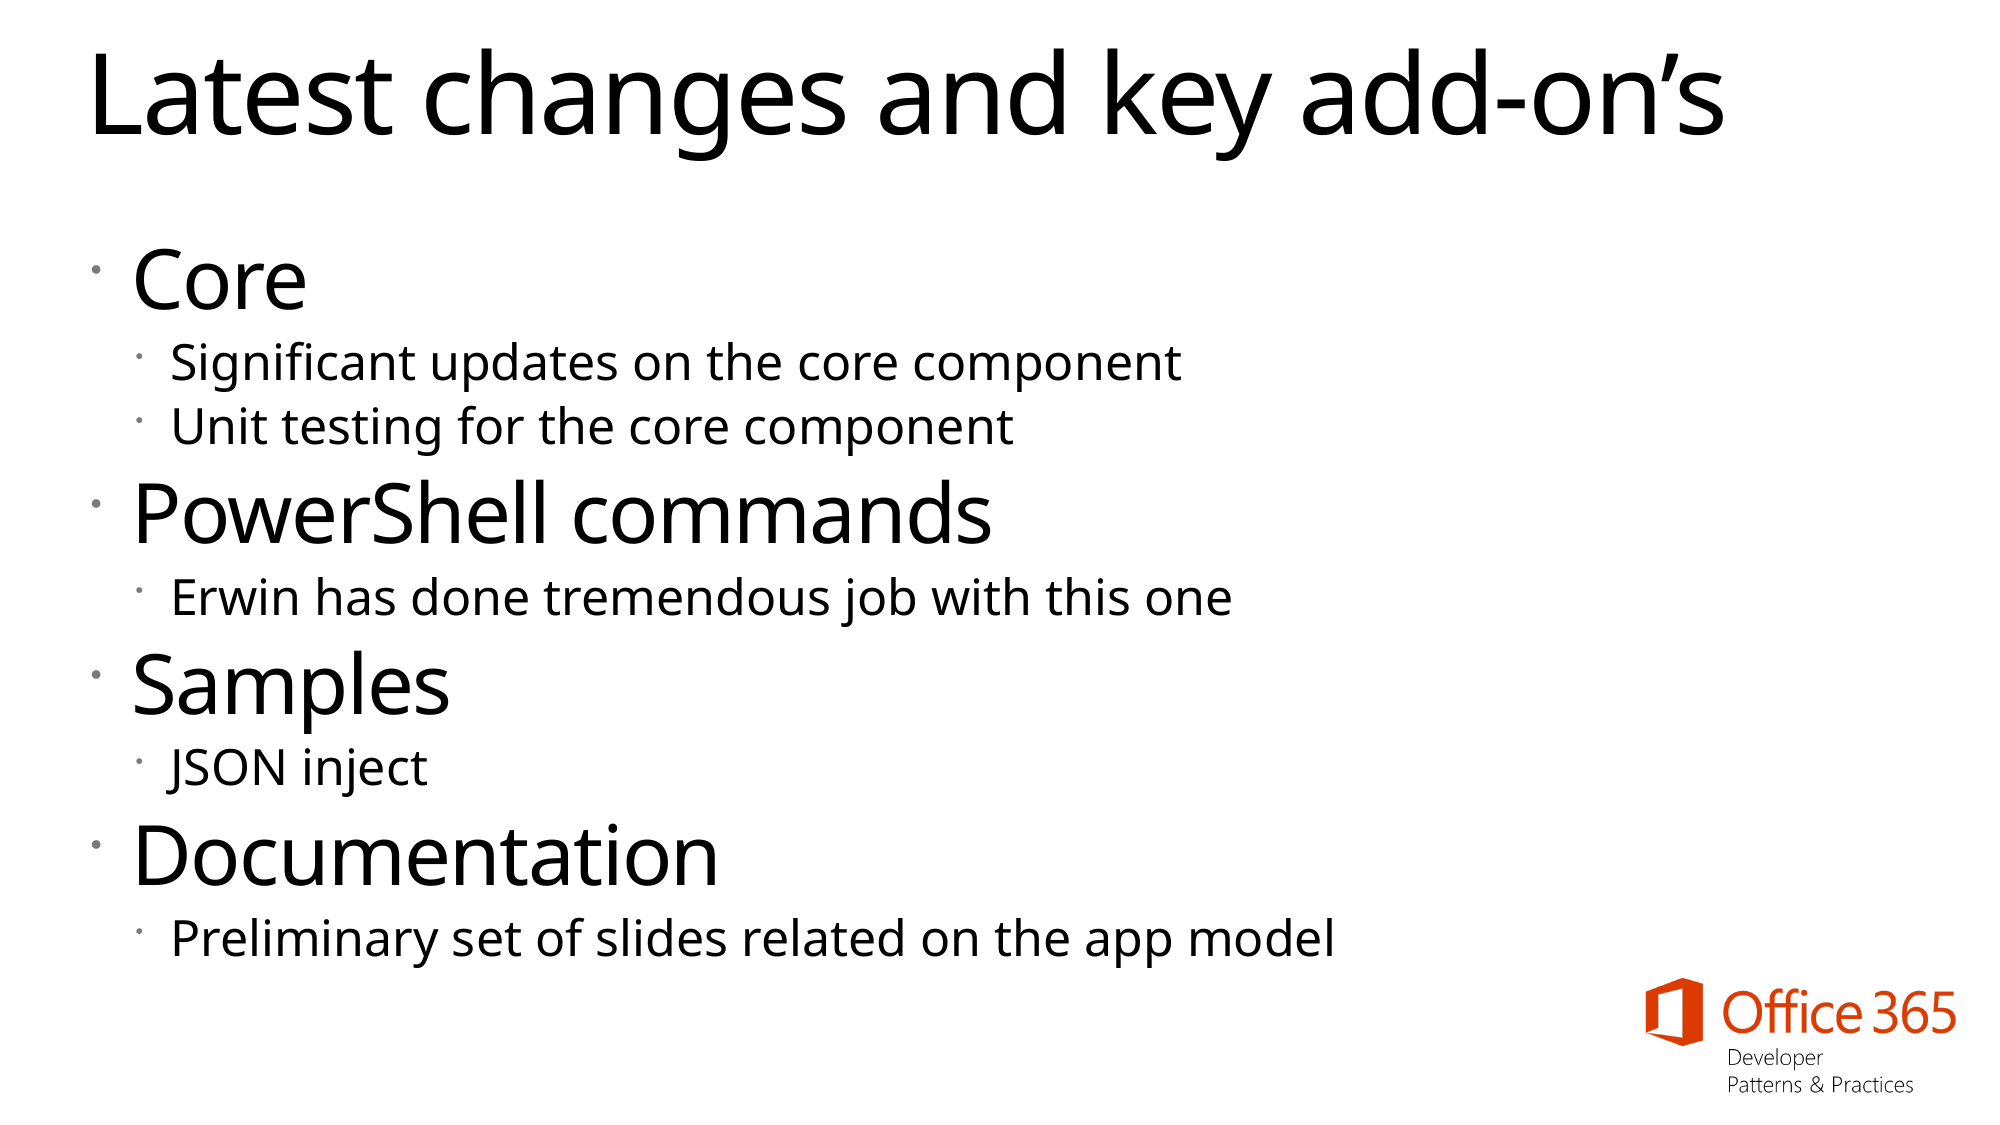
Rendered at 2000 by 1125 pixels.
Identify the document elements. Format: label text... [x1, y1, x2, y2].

title Latest changes and key add-on’s [85, 37, 1914, 161]
list Core Significant updates on the core component Unit testing for the core component PowerShell commands Erwin has done tremendous job with this one Samples JSON inject Documentation Preliminary set of slides related on the app model [85, 237, 1914, 573]
picture [1616, 948, 1983, 1111]
